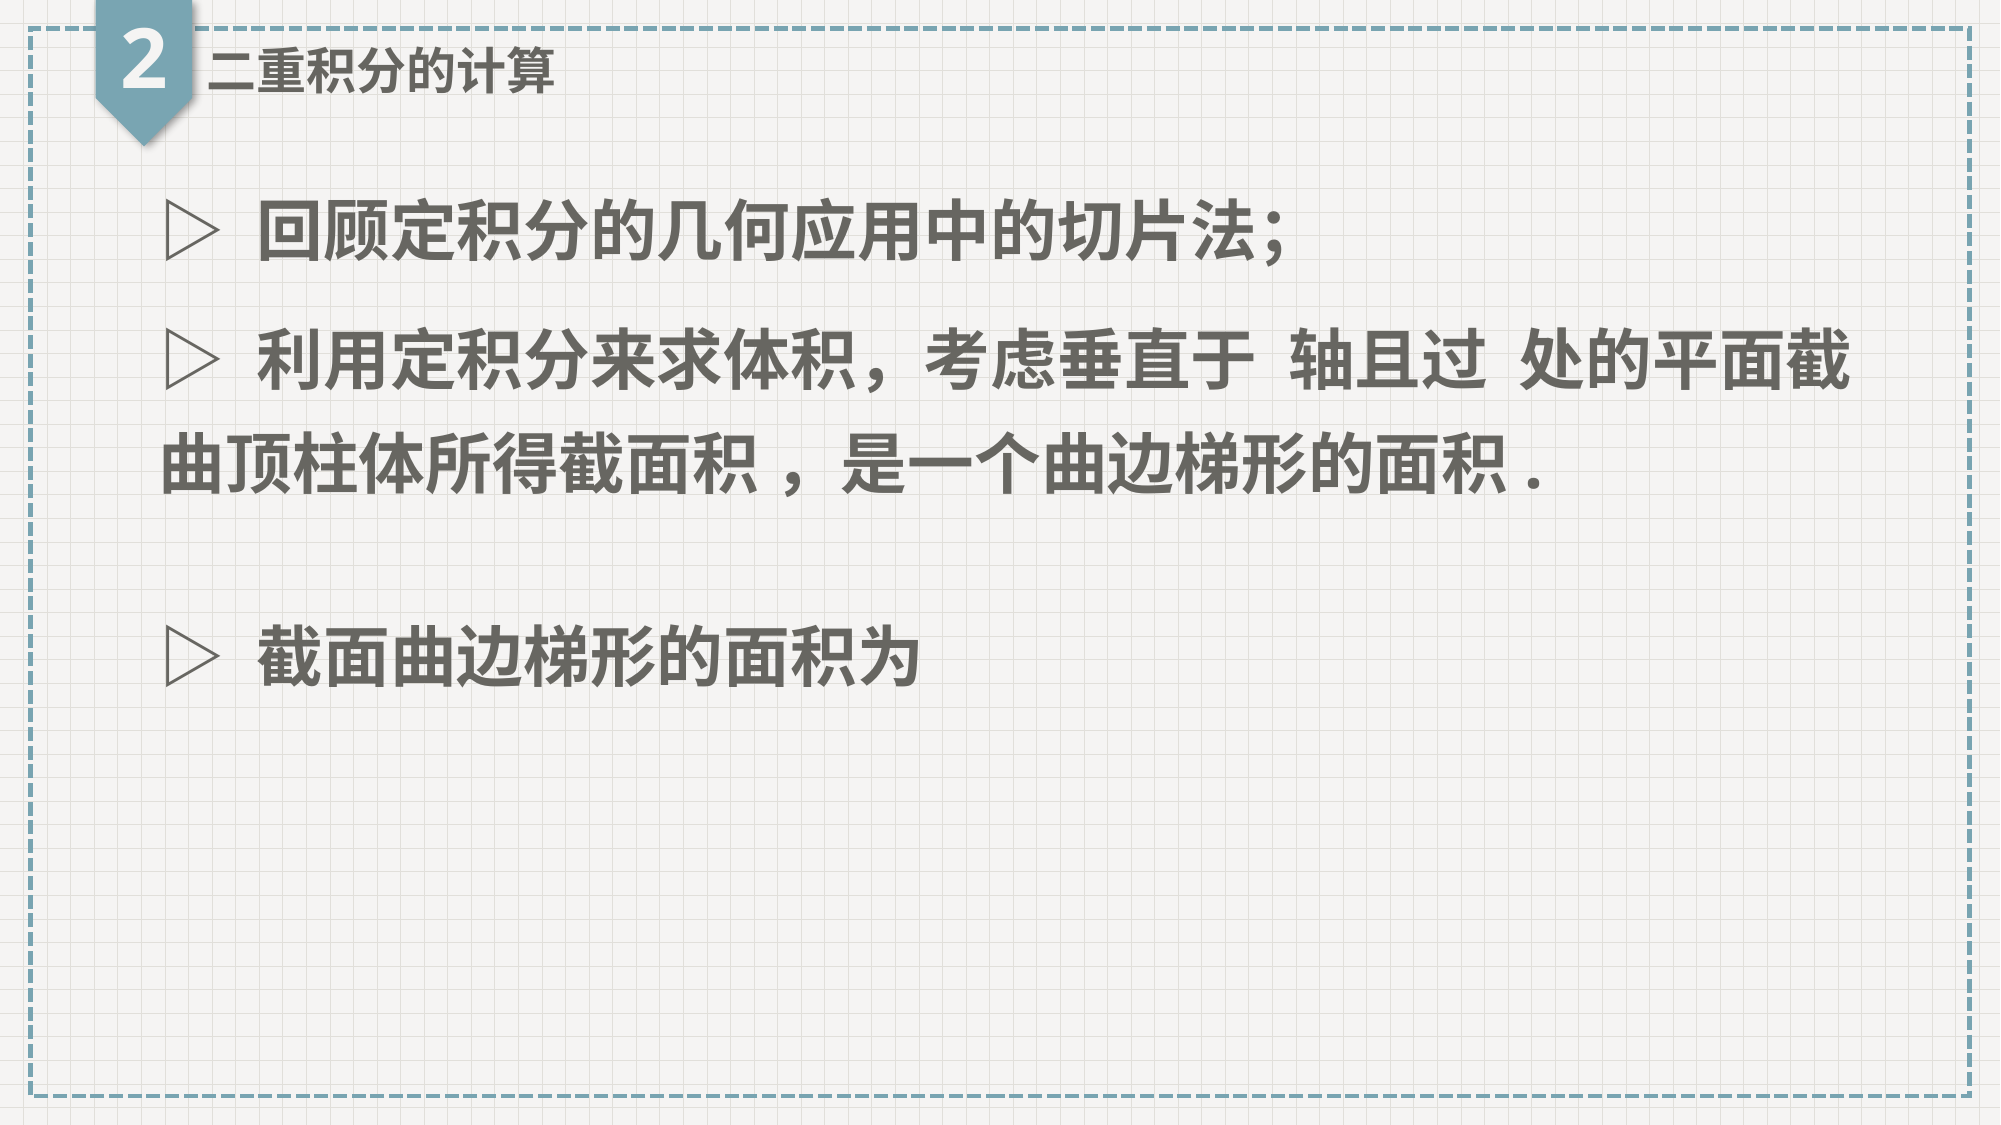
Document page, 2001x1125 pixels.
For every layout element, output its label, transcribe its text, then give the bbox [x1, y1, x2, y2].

list 二重积分的计算 [192, 35, 883, 112]
list 2 [95, 0, 193, 123]
text_box ▷ 回顾定积分的几何应用中的切片法； [143, 157, 1904, 277]
